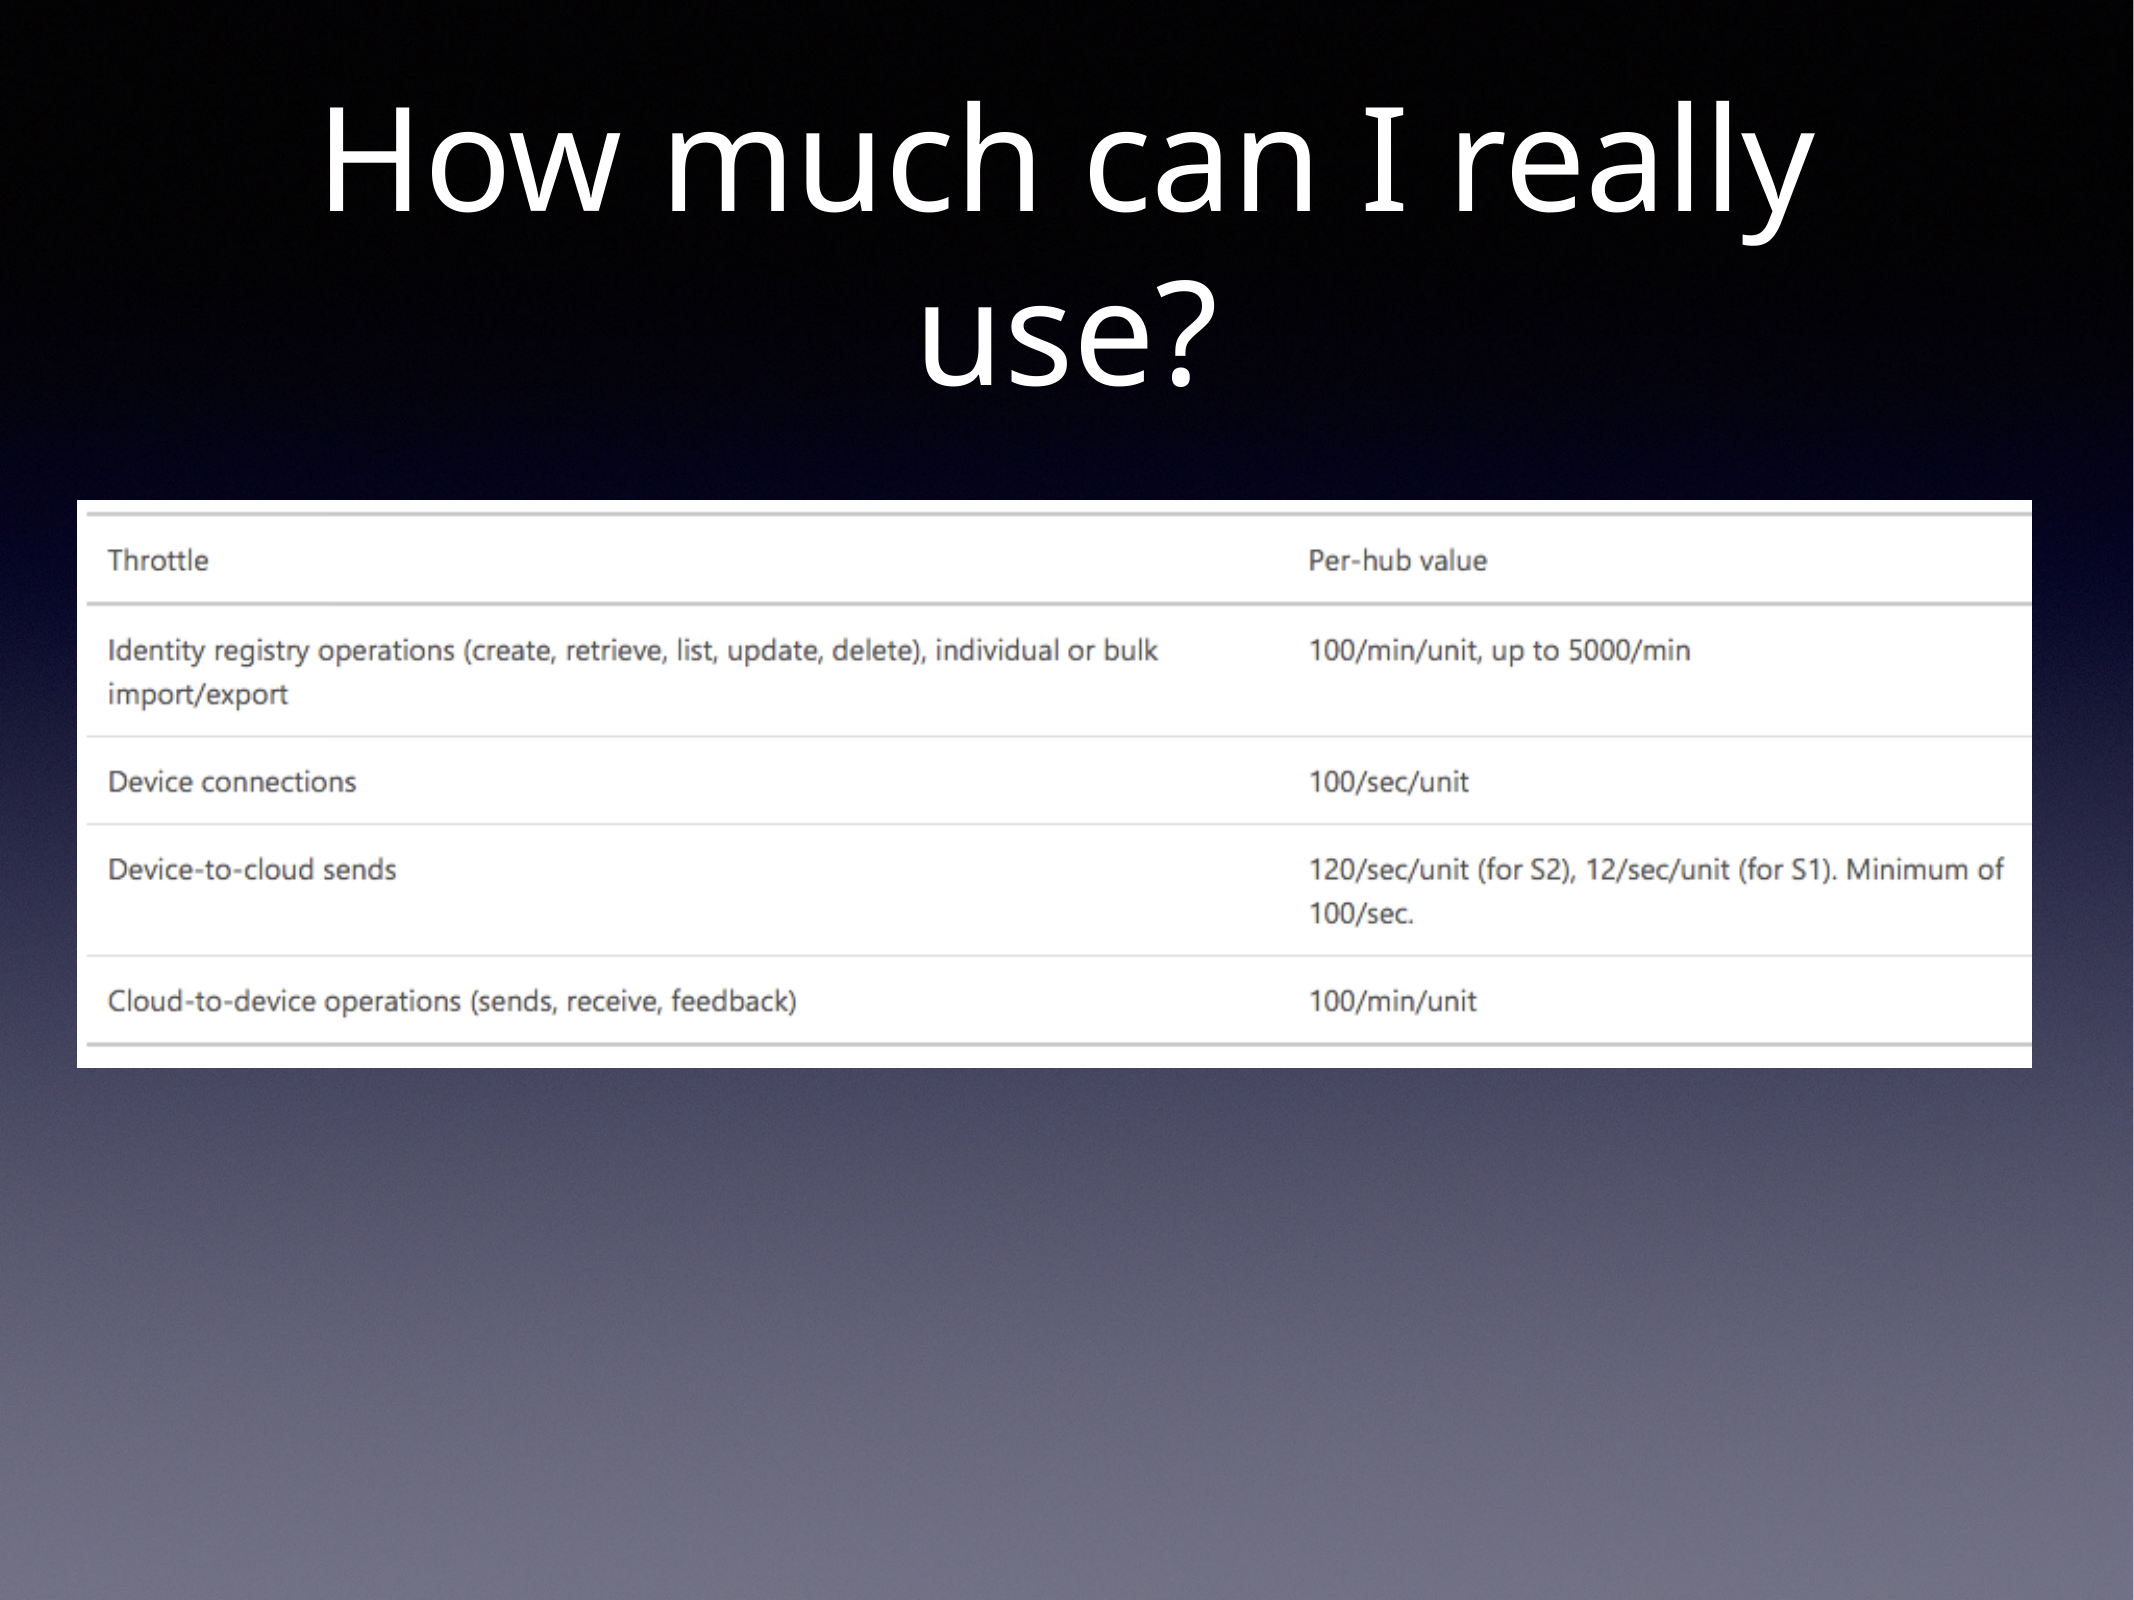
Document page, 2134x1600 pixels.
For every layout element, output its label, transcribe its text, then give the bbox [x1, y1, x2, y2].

picture [0, 0, 2134, 1600]
title How much can I really use? [155, 66, 1978, 416]
